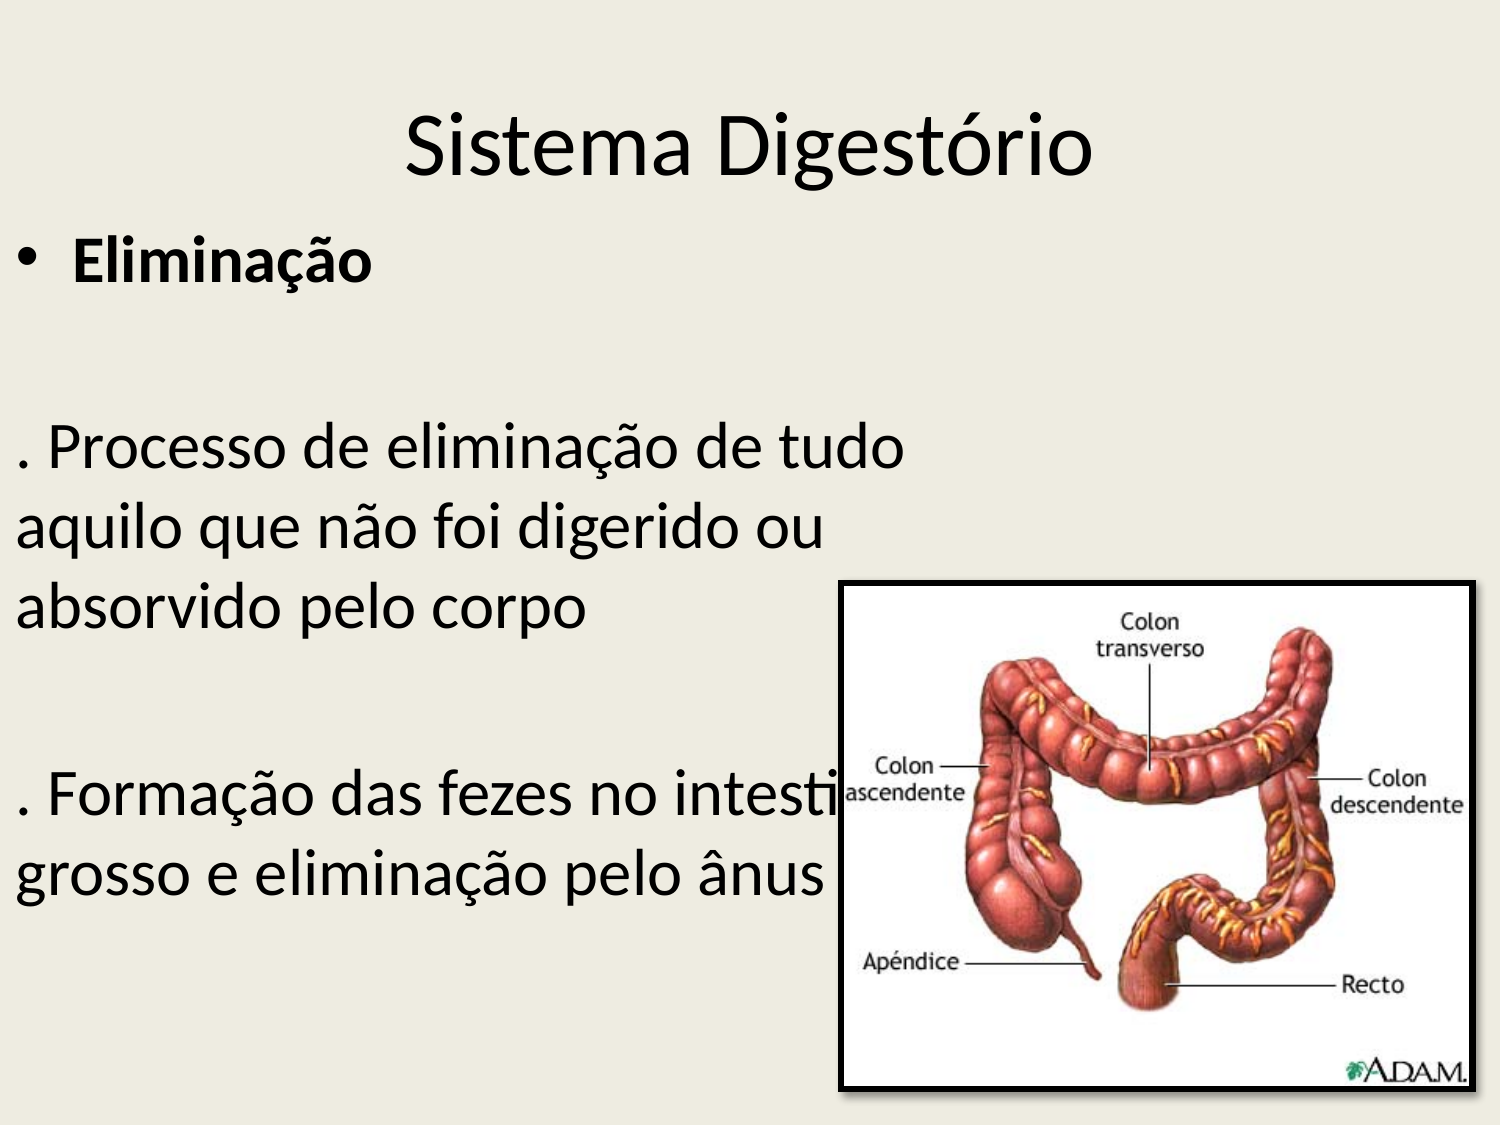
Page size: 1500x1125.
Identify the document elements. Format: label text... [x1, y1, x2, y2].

title Sistema Digestório [75, 45, 1425, 233]
picture [844, 585, 1470, 1087]
list Eliminação . Processo de eliminação de tudo aquilo que não foi digerido ou absorvido pelo corpo . Formação das fezes no intestino grosso e eliminação pelo ânus [0, 208, 928, 1110]
